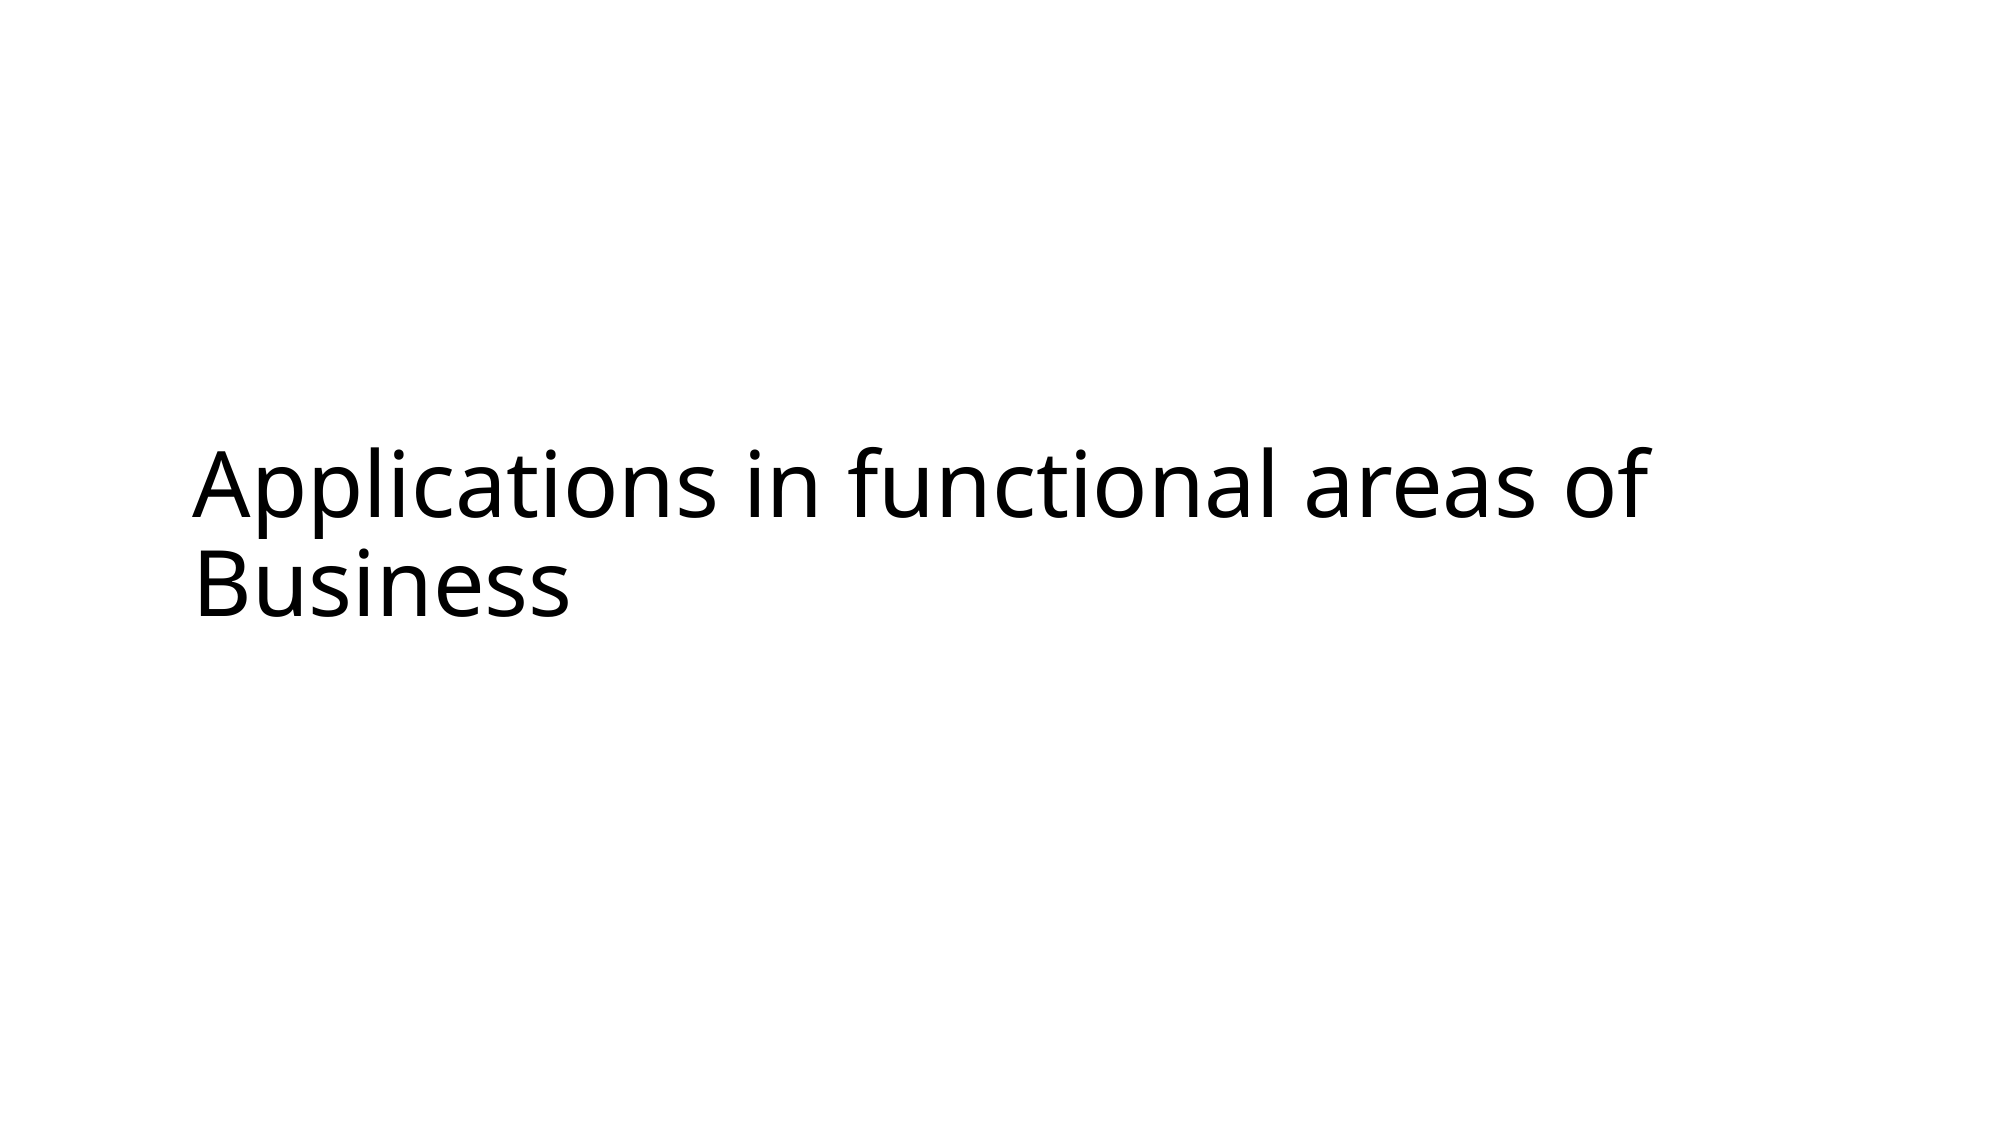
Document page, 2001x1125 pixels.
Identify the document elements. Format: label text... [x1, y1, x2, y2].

title Applications in functional areas of Business [177, 428, 1903, 647]
